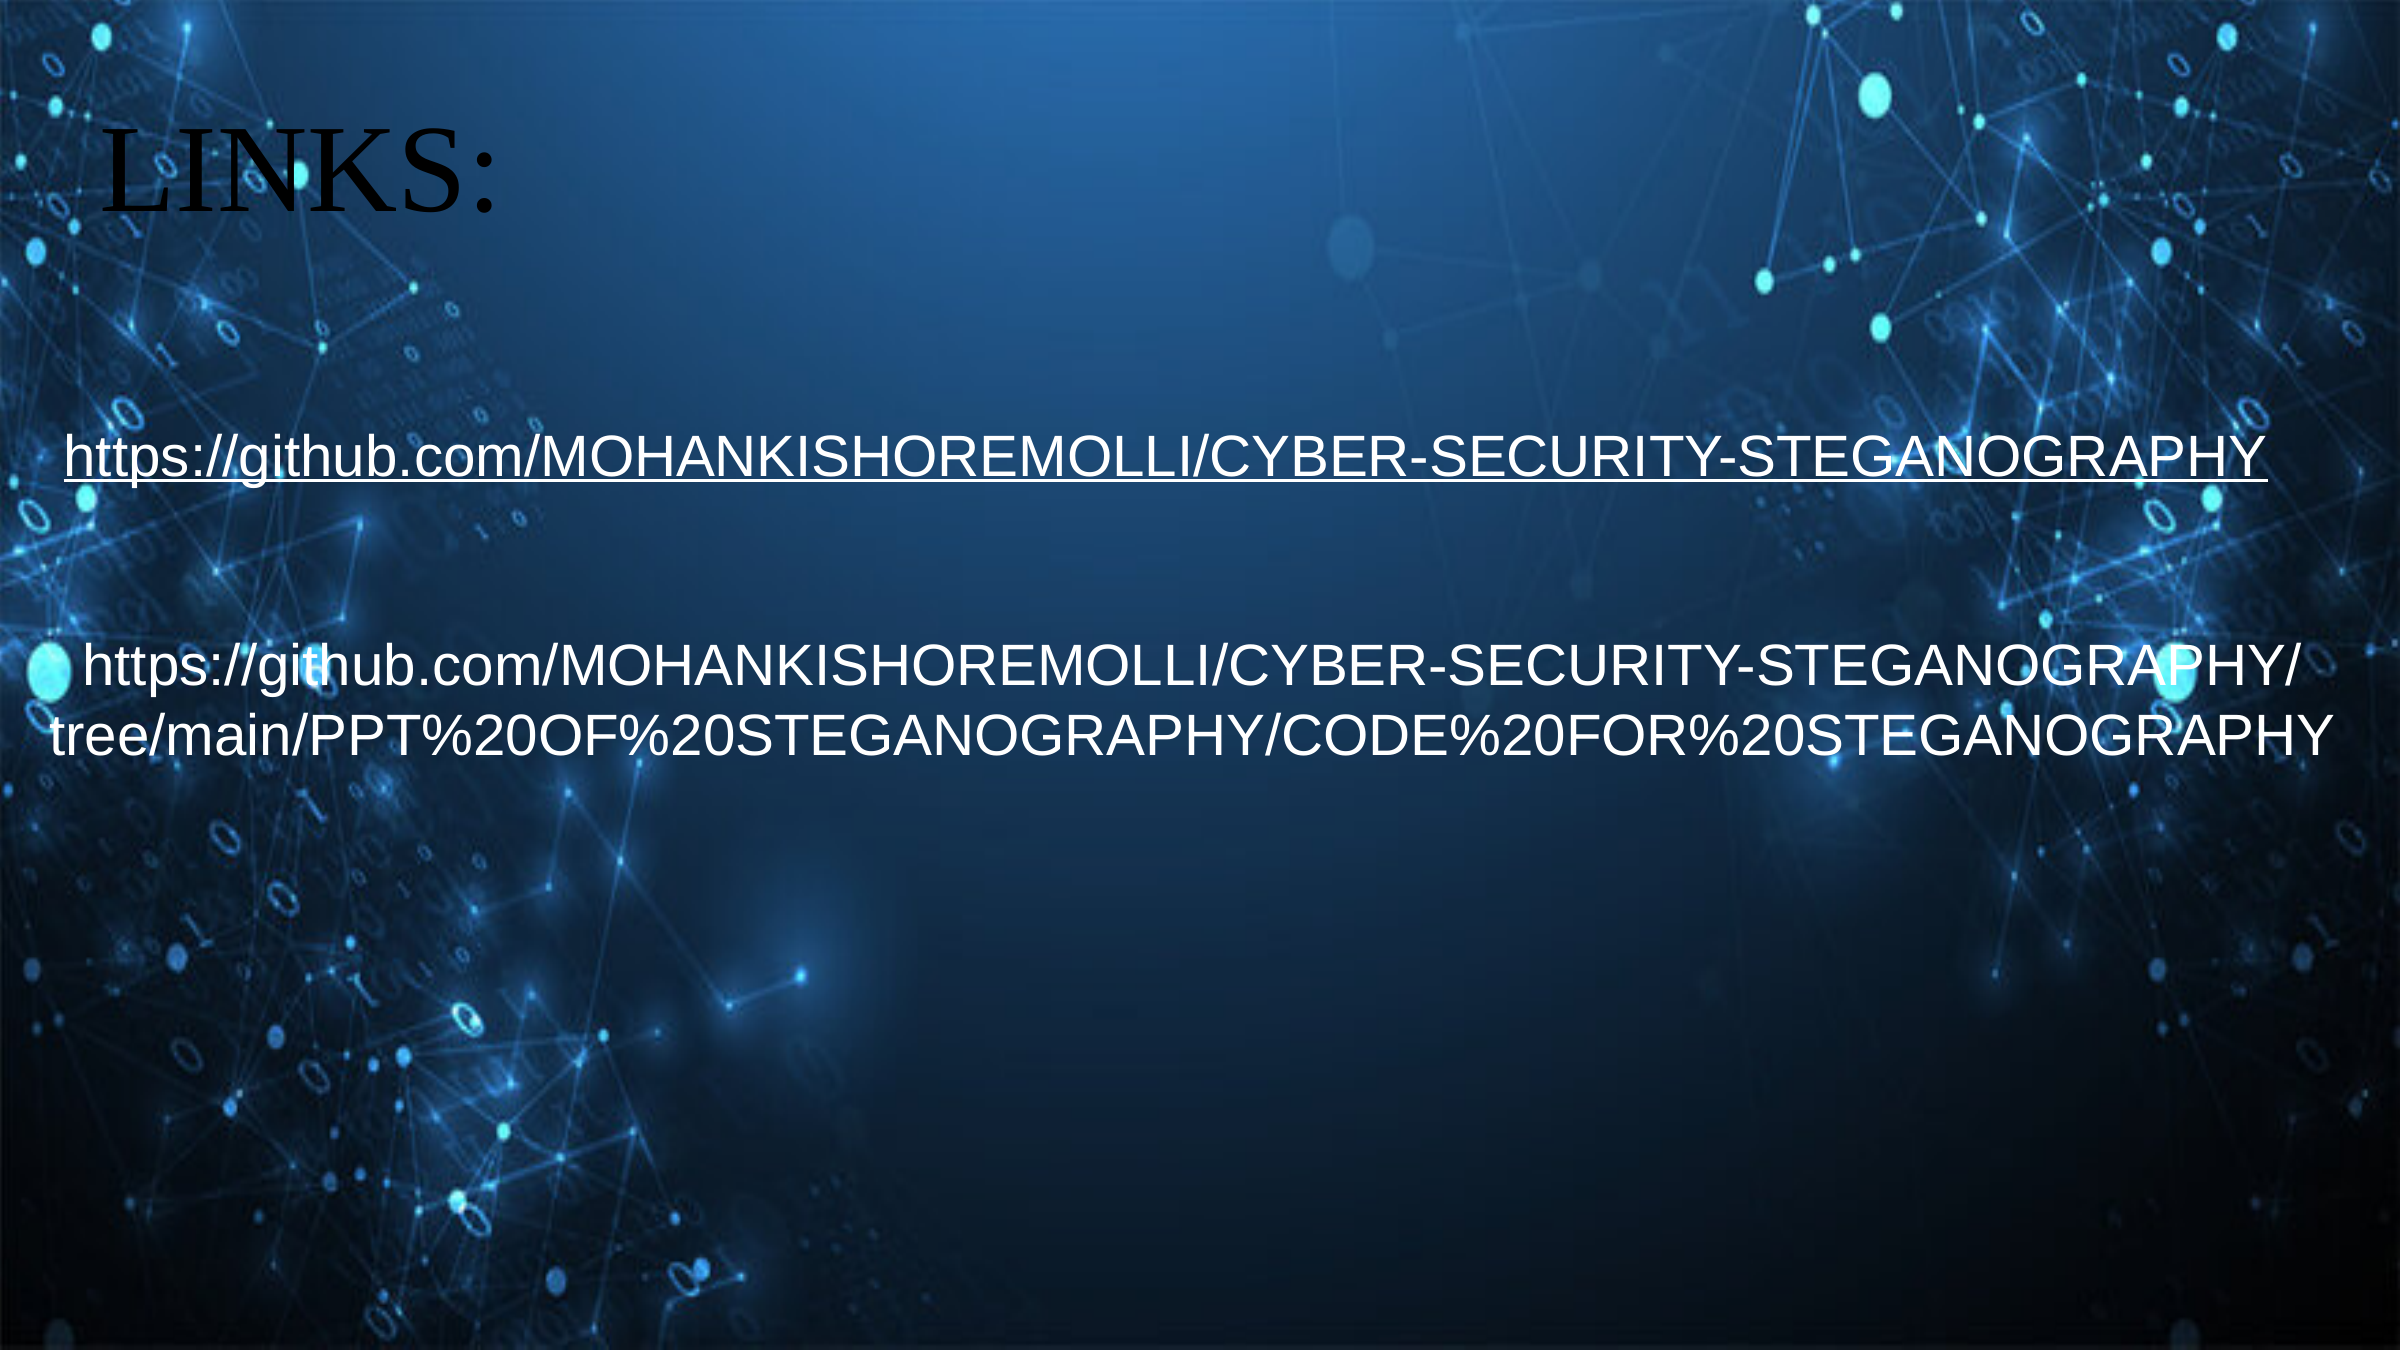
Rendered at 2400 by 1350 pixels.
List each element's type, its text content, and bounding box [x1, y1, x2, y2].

text_box https://github.com/MOHANKISHOREMOLLI/CYBER-SECURITY-STEGANOGRAPHY https://github.com/MOHANKISHOREMOLLI/CYBER-SECURITY-STEGANOGRAPHY/tree/main/PPT%20OF%20STEGANOGRAPHY/CODE%20FOR%20STEGANOGRAPHY [0, 410, 2386, 775]
text_box LINKS: [84, 79, 1186, 245]
picture [0, 0, 2400, 1350]
